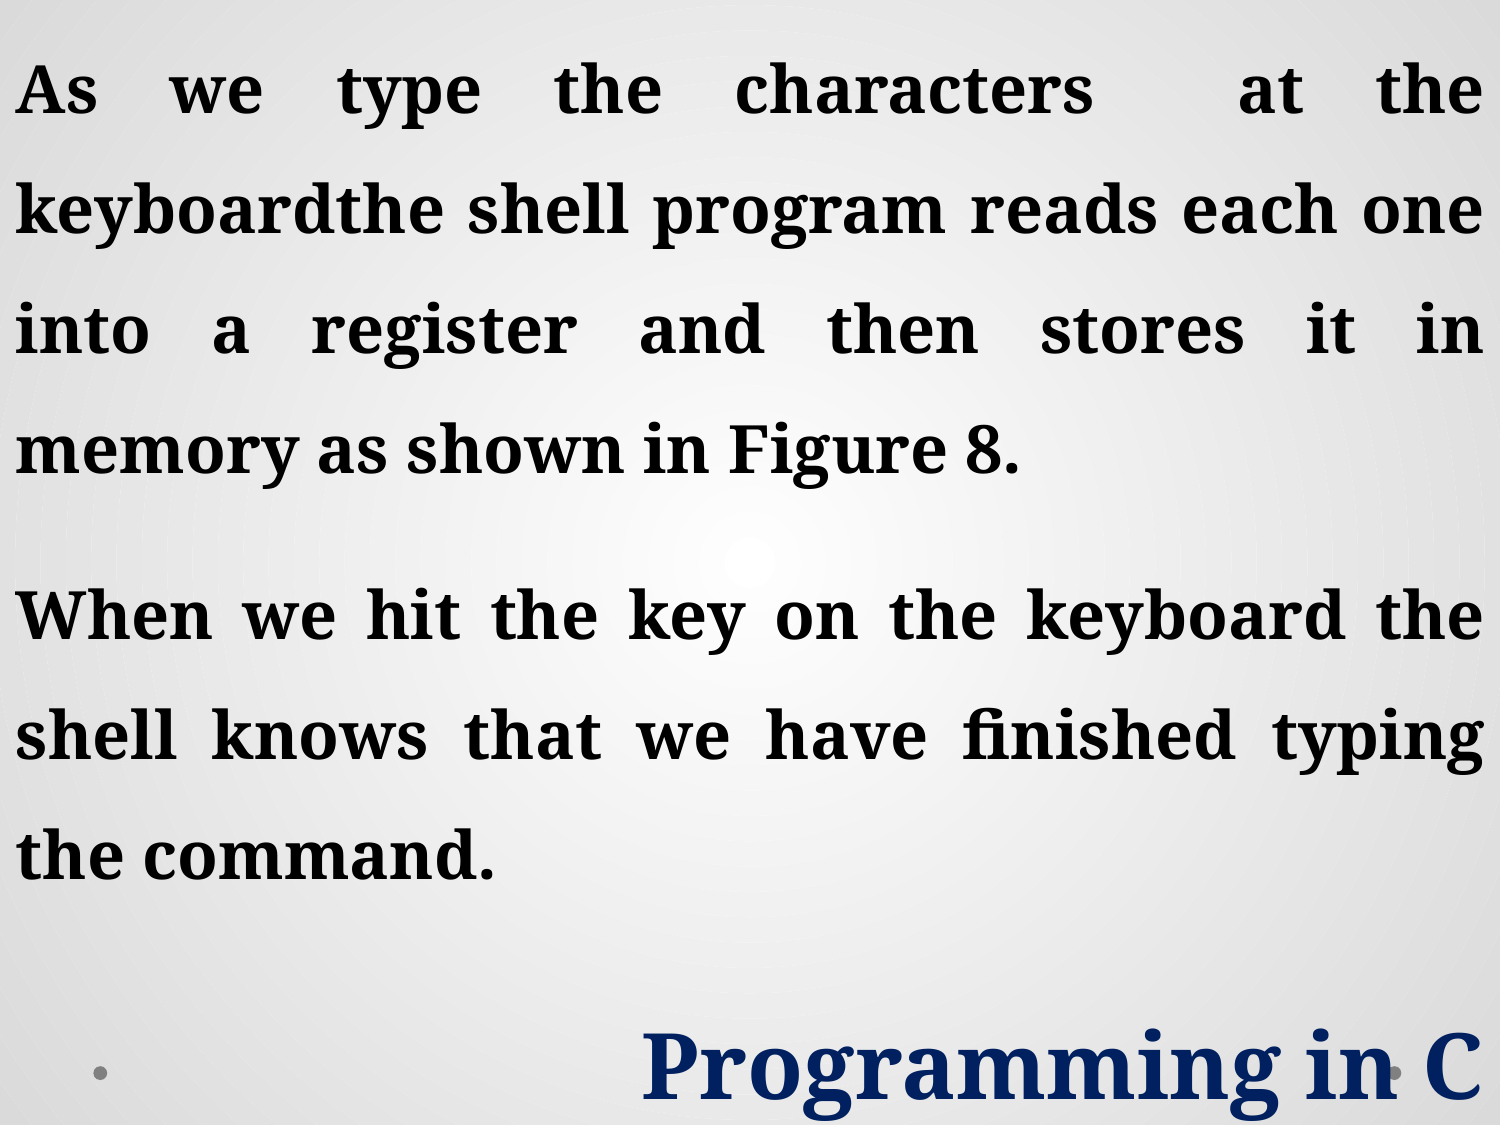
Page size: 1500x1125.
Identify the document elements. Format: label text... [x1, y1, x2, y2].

text_box Programming in C [0, 1012, 1500, 1125]
